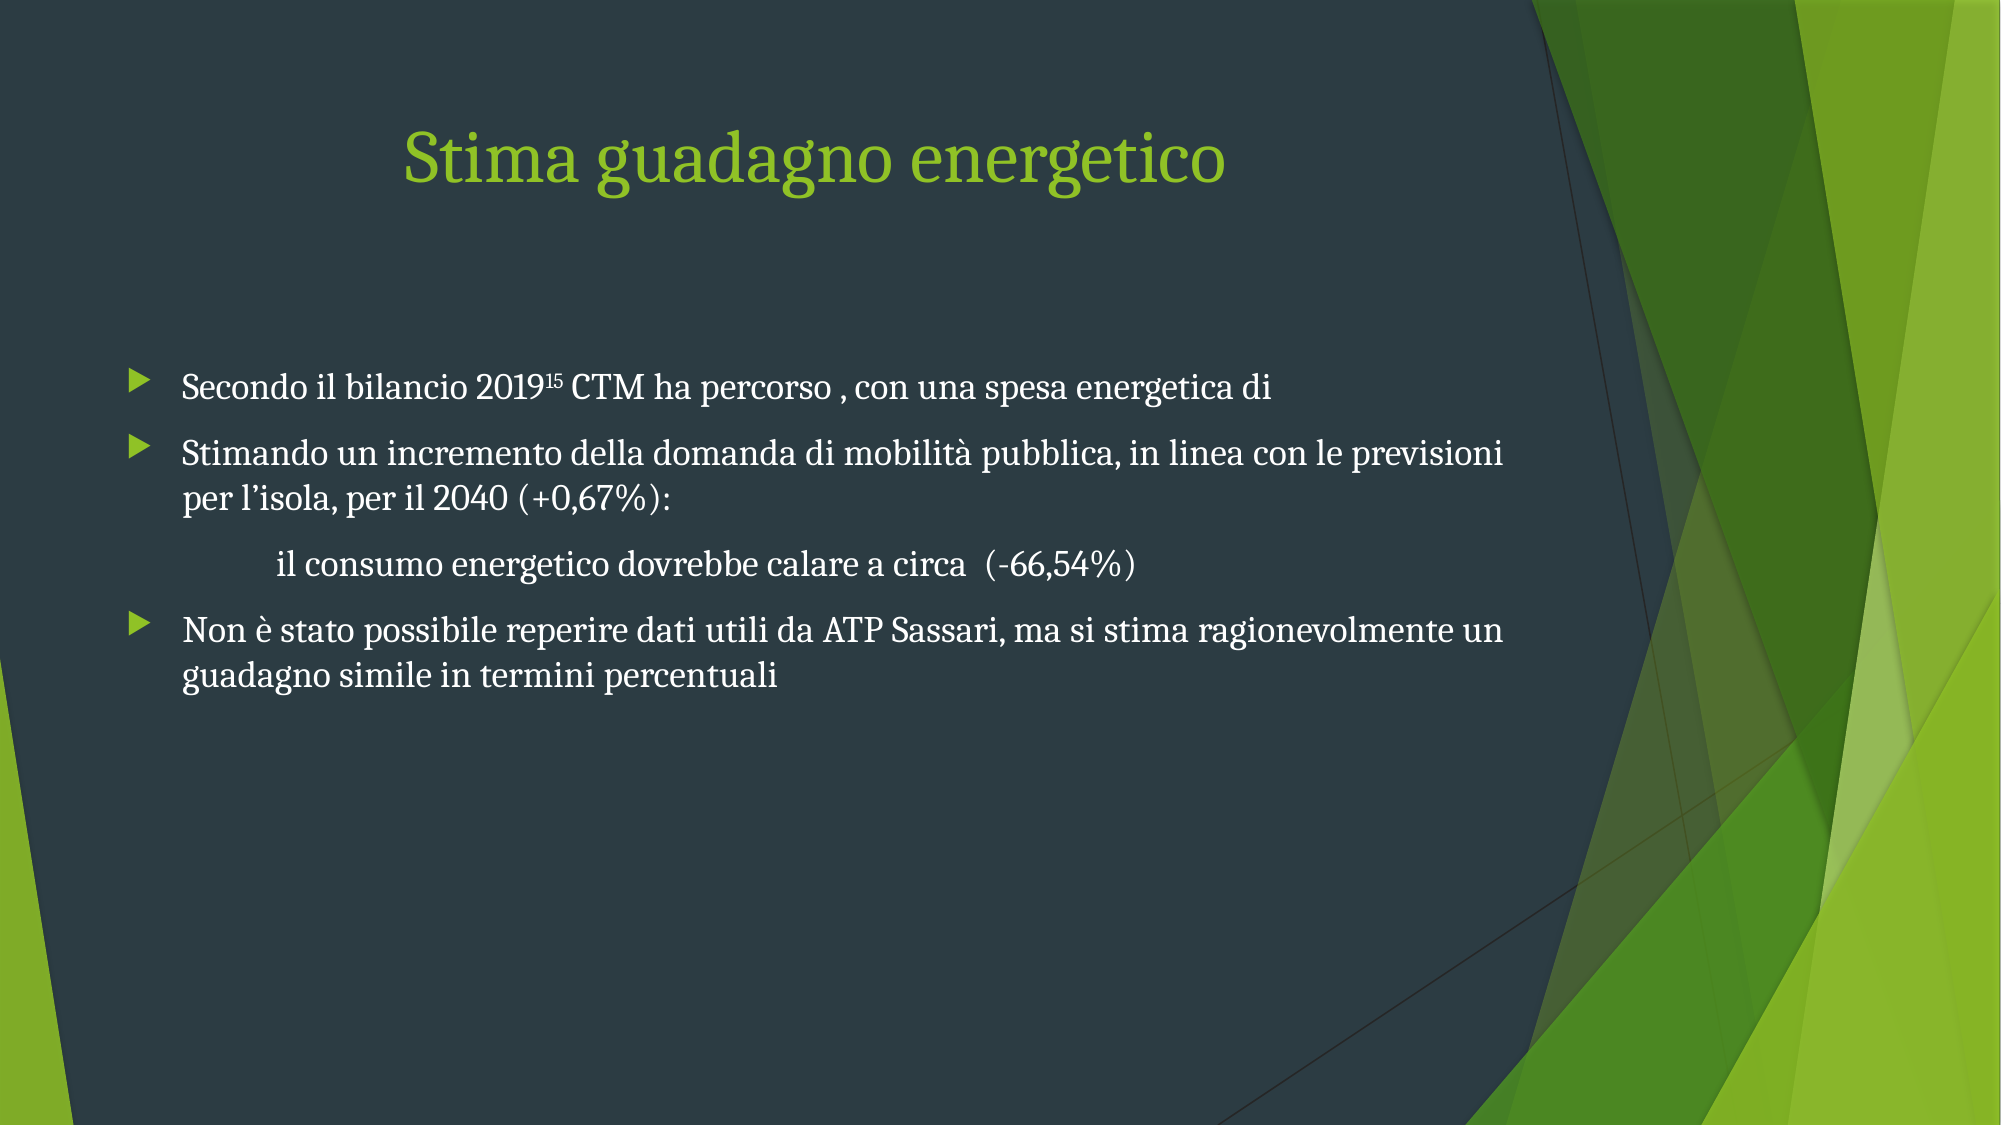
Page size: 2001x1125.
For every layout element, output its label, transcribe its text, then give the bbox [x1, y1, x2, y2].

title Stima guadagno energetico [111, 99, 1522, 317]
